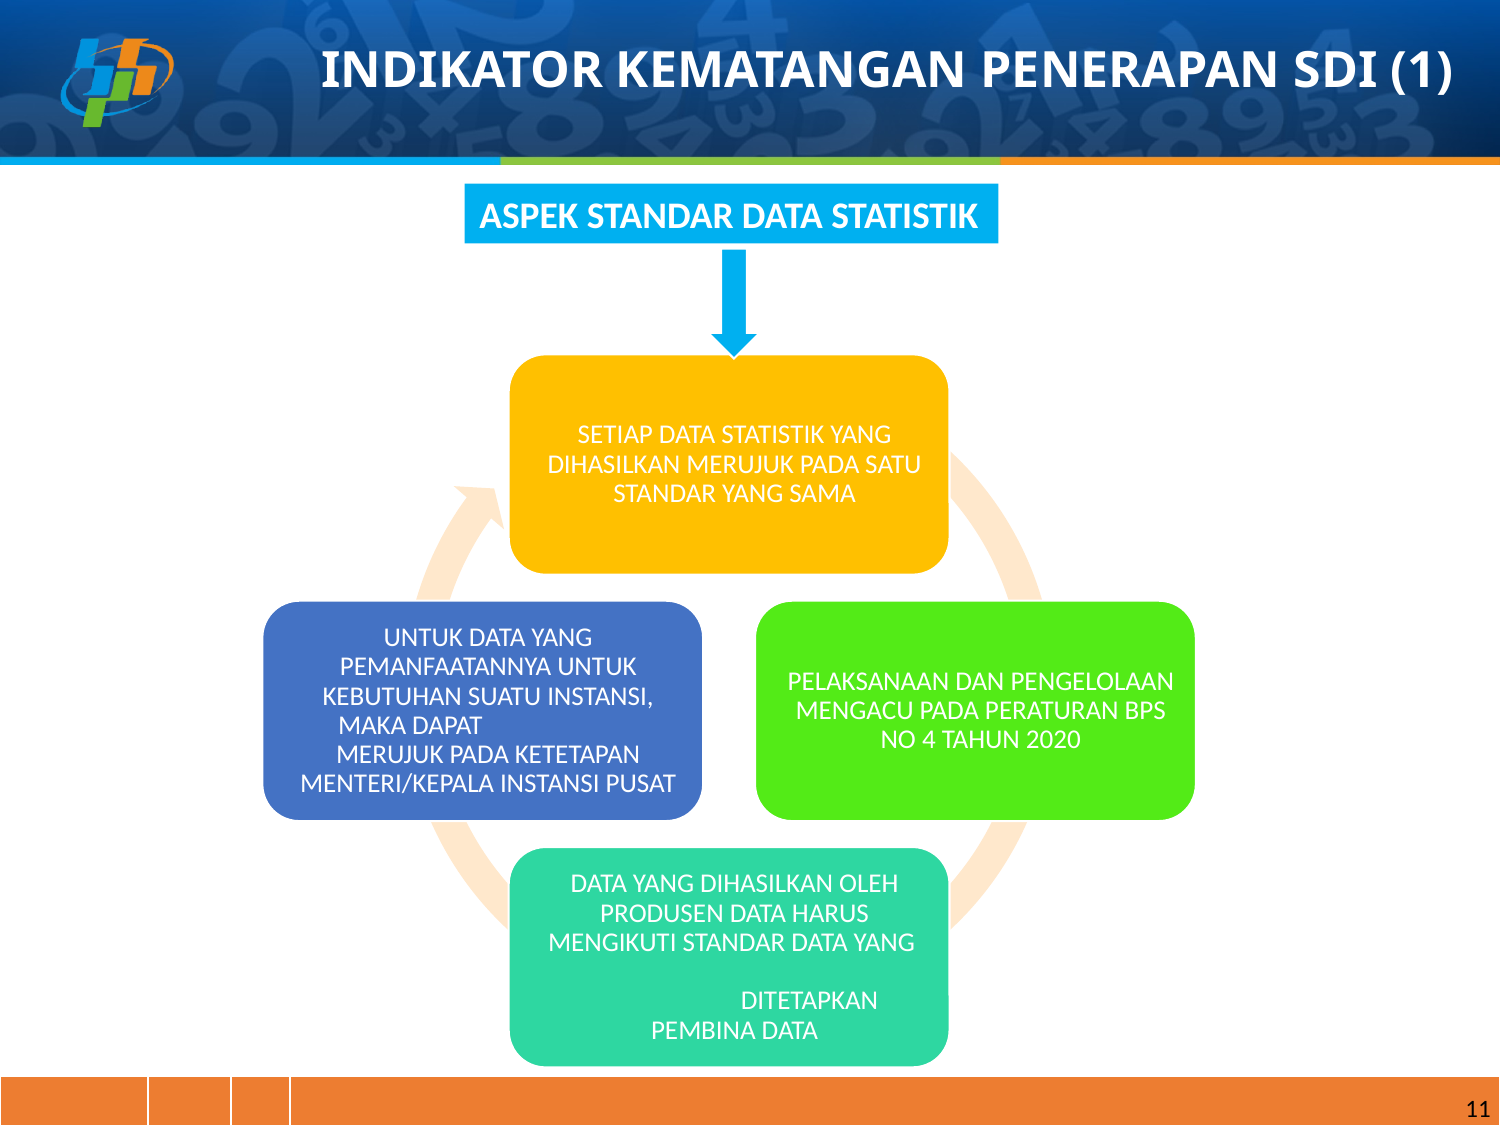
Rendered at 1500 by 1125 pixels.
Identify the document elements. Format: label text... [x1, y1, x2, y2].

slide_number 11 [1156, 1077, 1500, 1125]
table_header [1, 1077, 147, 1125]
table_header [232, 1077, 289, 1125]
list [194, 354, 1264, 1068]
table_header [149, 1077, 230, 1125]
table_header [291, 1077, 1156, 1125]
text_box [705, 247, 763, 354]
text_box INDIKATOR KEMATANGAN PENERAPAN SDI (1) [168, 37, 1469, 130]
picture [0, 0, 1500, 165]
text_box ASPEK STANDAR DATA STATISTIK [464, 183, 999, 244]
